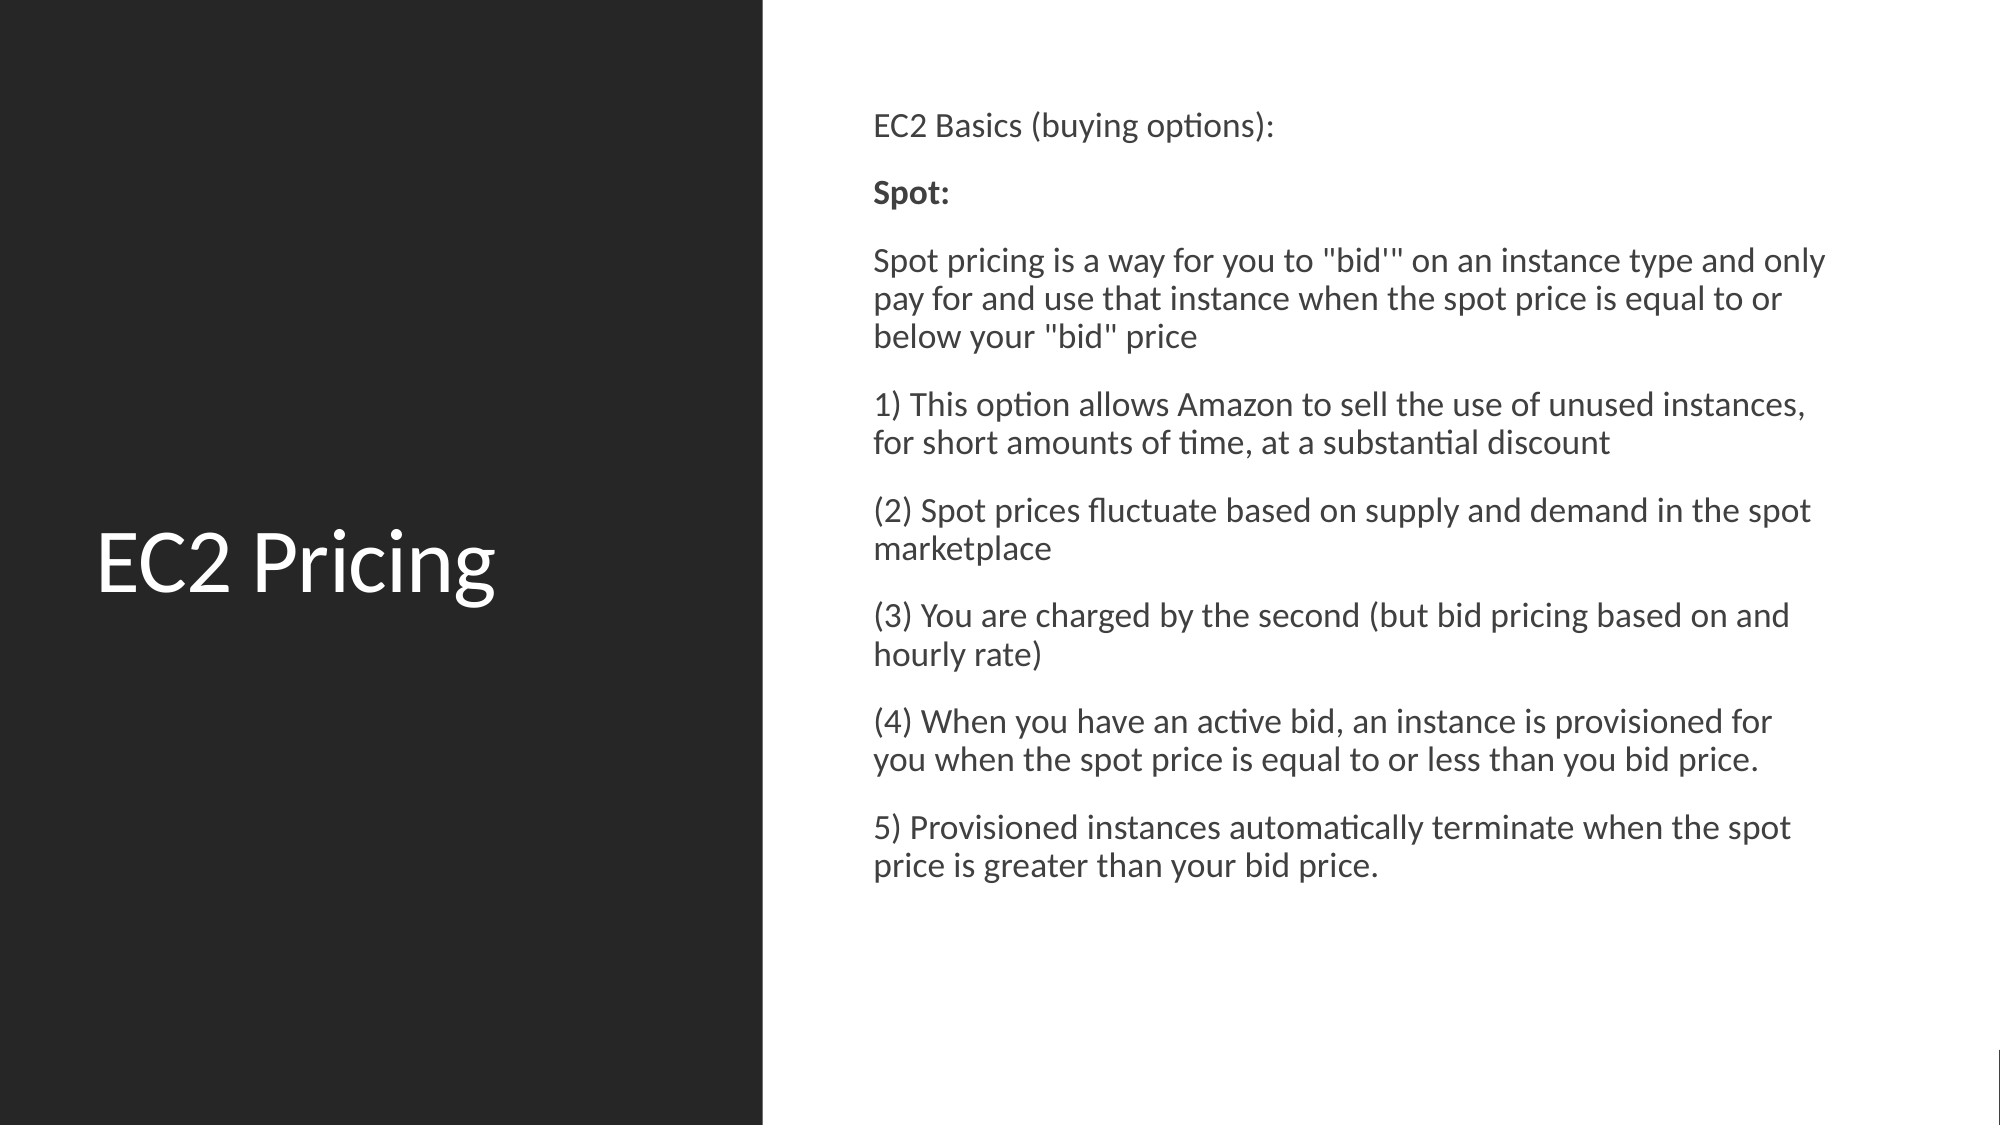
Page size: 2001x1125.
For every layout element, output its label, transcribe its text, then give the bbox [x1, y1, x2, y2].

text_box [0, 0, 764, 1125]
title EC2 Pricing [80, 99, 679, 1026]
list EC2 Basics (buying options): Spot: Spot pricing is a way for you to "bid'" on an instance type and only pay for and use that instance when the spot price is equal to or below your "bid" price 1) This option allows Amazon to sell the use of unused instances, for short amounts of time, at a substantial discount (2) Spot prices fluctuate based on supply and demand in the spot marketplace (3) You are charged by the second (but bid pricing based on and hourly rate) (4) When you have an active bid, an instance is provisioned for you when the spot price is equal to or less than you bid price. 5) Provisioned instances automatically terminate when the spot price is greater than your bid price. [858, 99, 1830, 1026]
text_box [764, 0, 2000, 1125]
